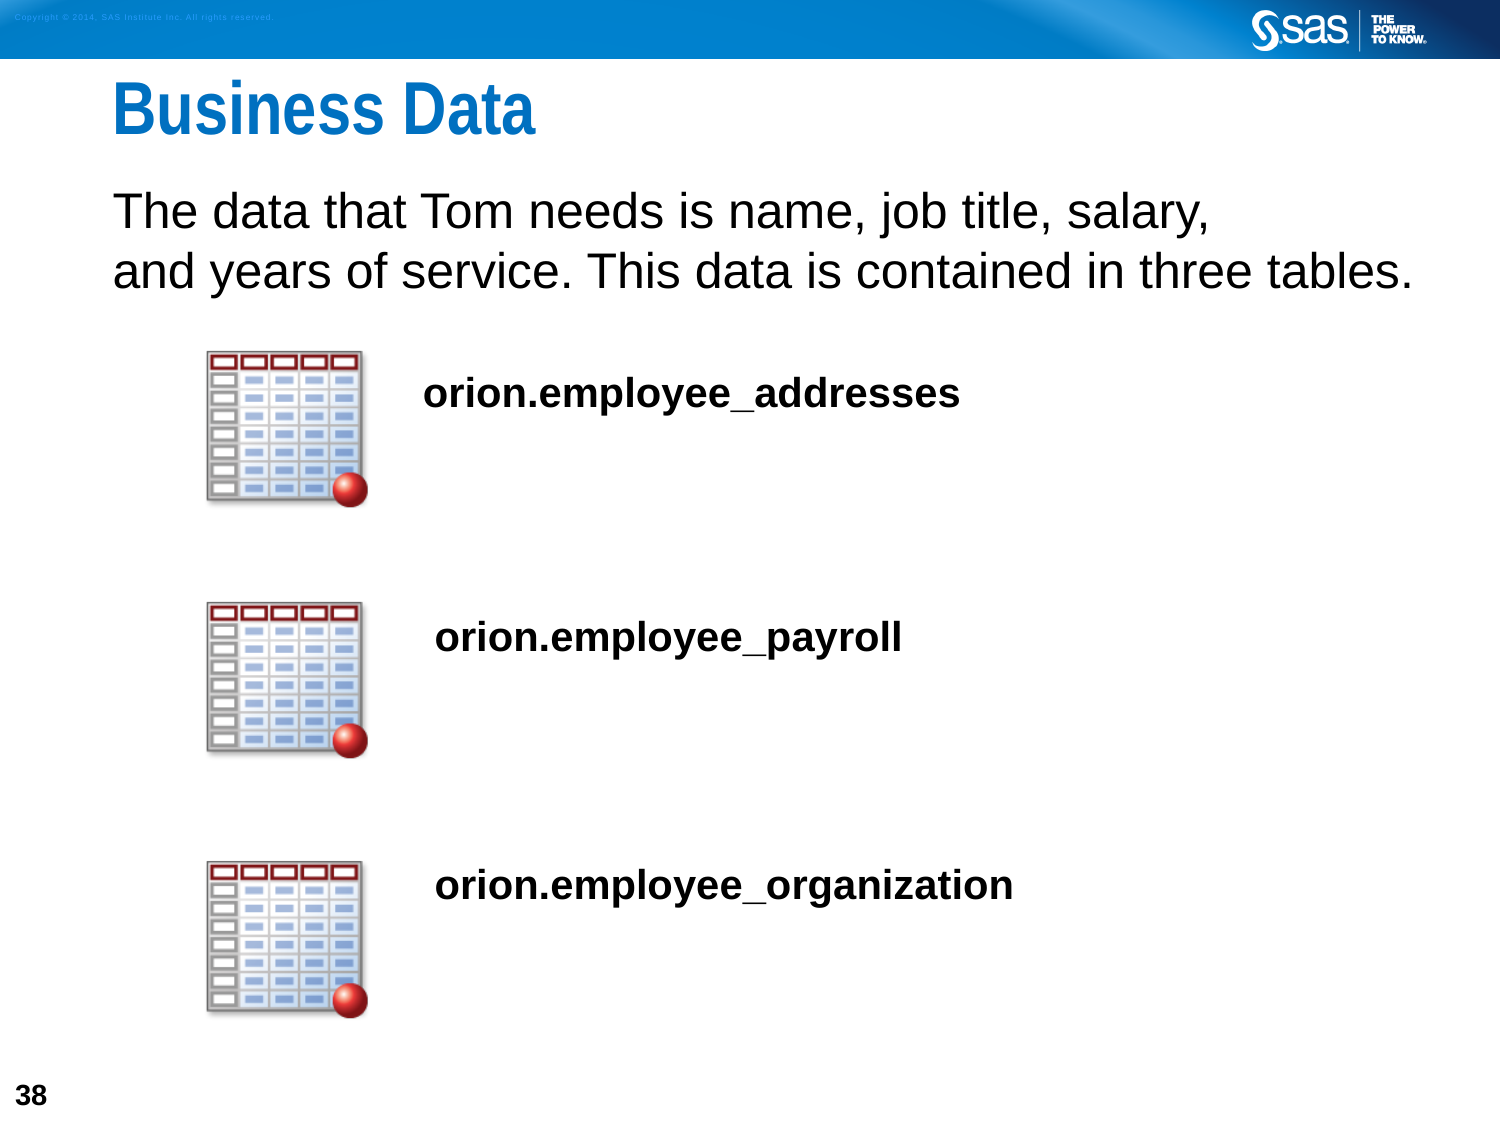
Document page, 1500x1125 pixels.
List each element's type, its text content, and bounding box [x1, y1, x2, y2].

picture [0, 0, 1500, 59]
picture [192, 590, 374, 768]
title Business Data [112, 75, 1500, 187]
picture [192, 850, 374, 1027]
picture [192, 339, 374, 516]
list The data that Tom needs is name, job title, salary, and years of service. This data is contained in three tables. orion.employee_addresses orion.employee_payroll orion.employee_organization [112, 178, 1438, 1064]
